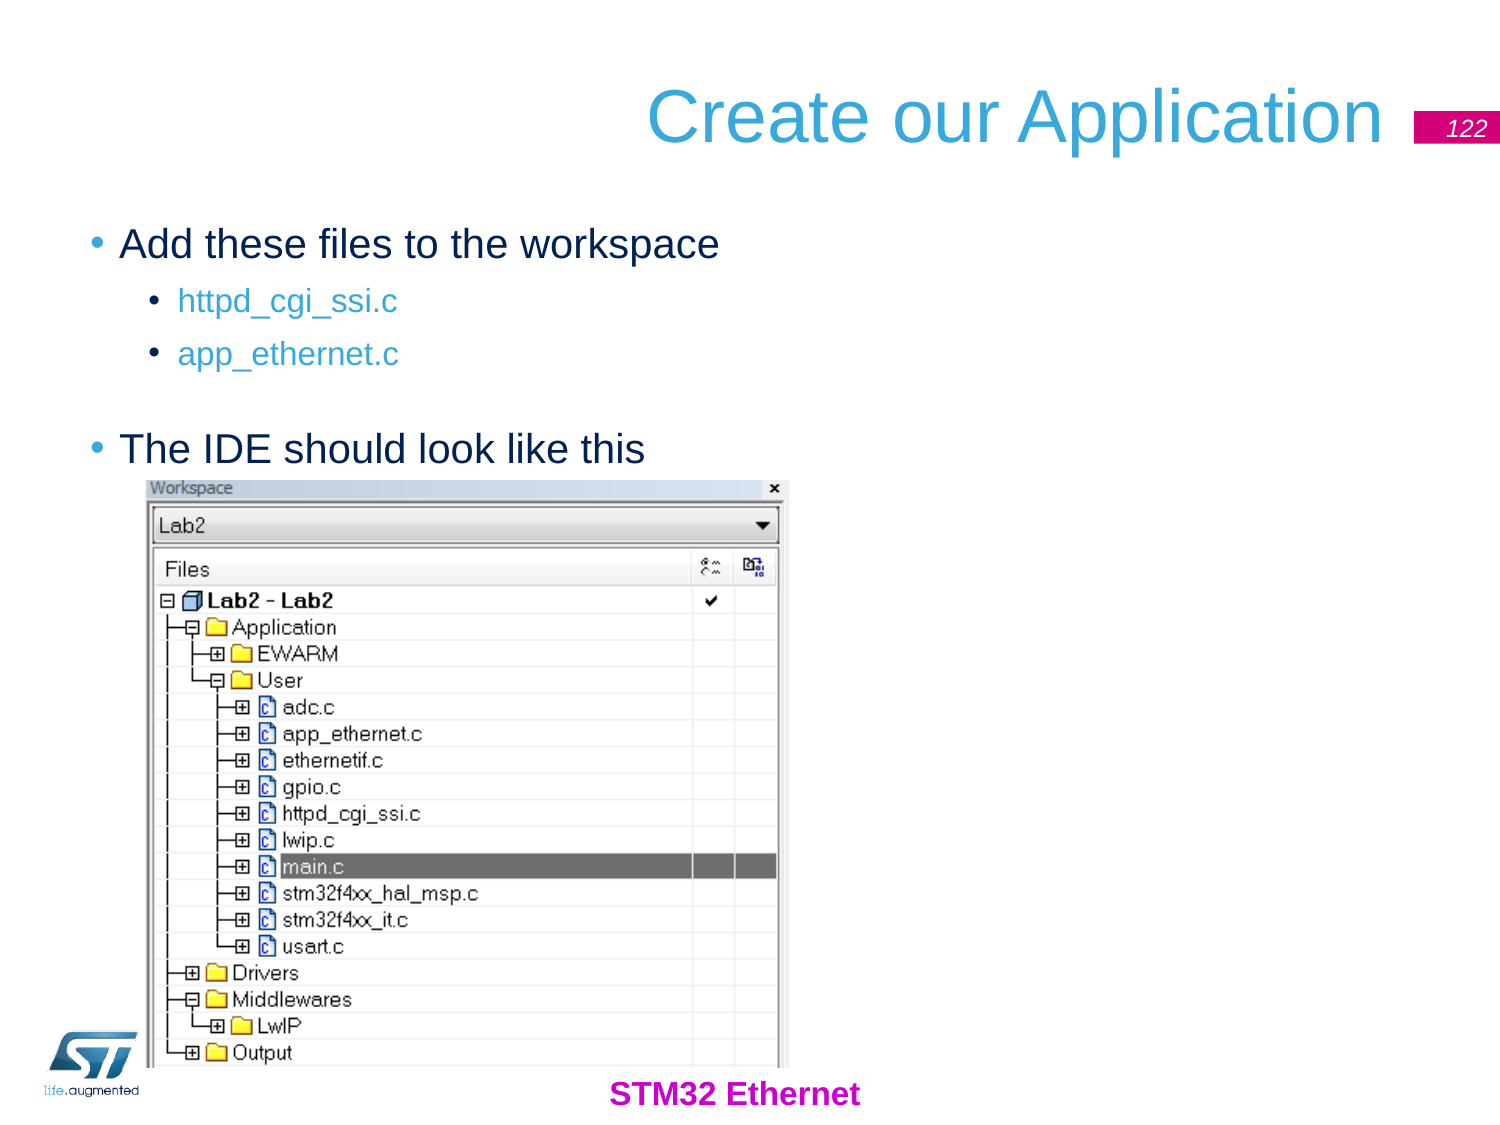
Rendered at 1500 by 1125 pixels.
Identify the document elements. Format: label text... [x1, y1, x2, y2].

slide_number 122 [1413, 111, 1500, 144]
picture [36, 480, 790, 1103]
title Create our Application [75, 19, 1400, 207]
list Add these files to the workspace httpd_cgi_ssi.c app_ethernet.c The IDE should look like this [75, 209, 1425, 589]
